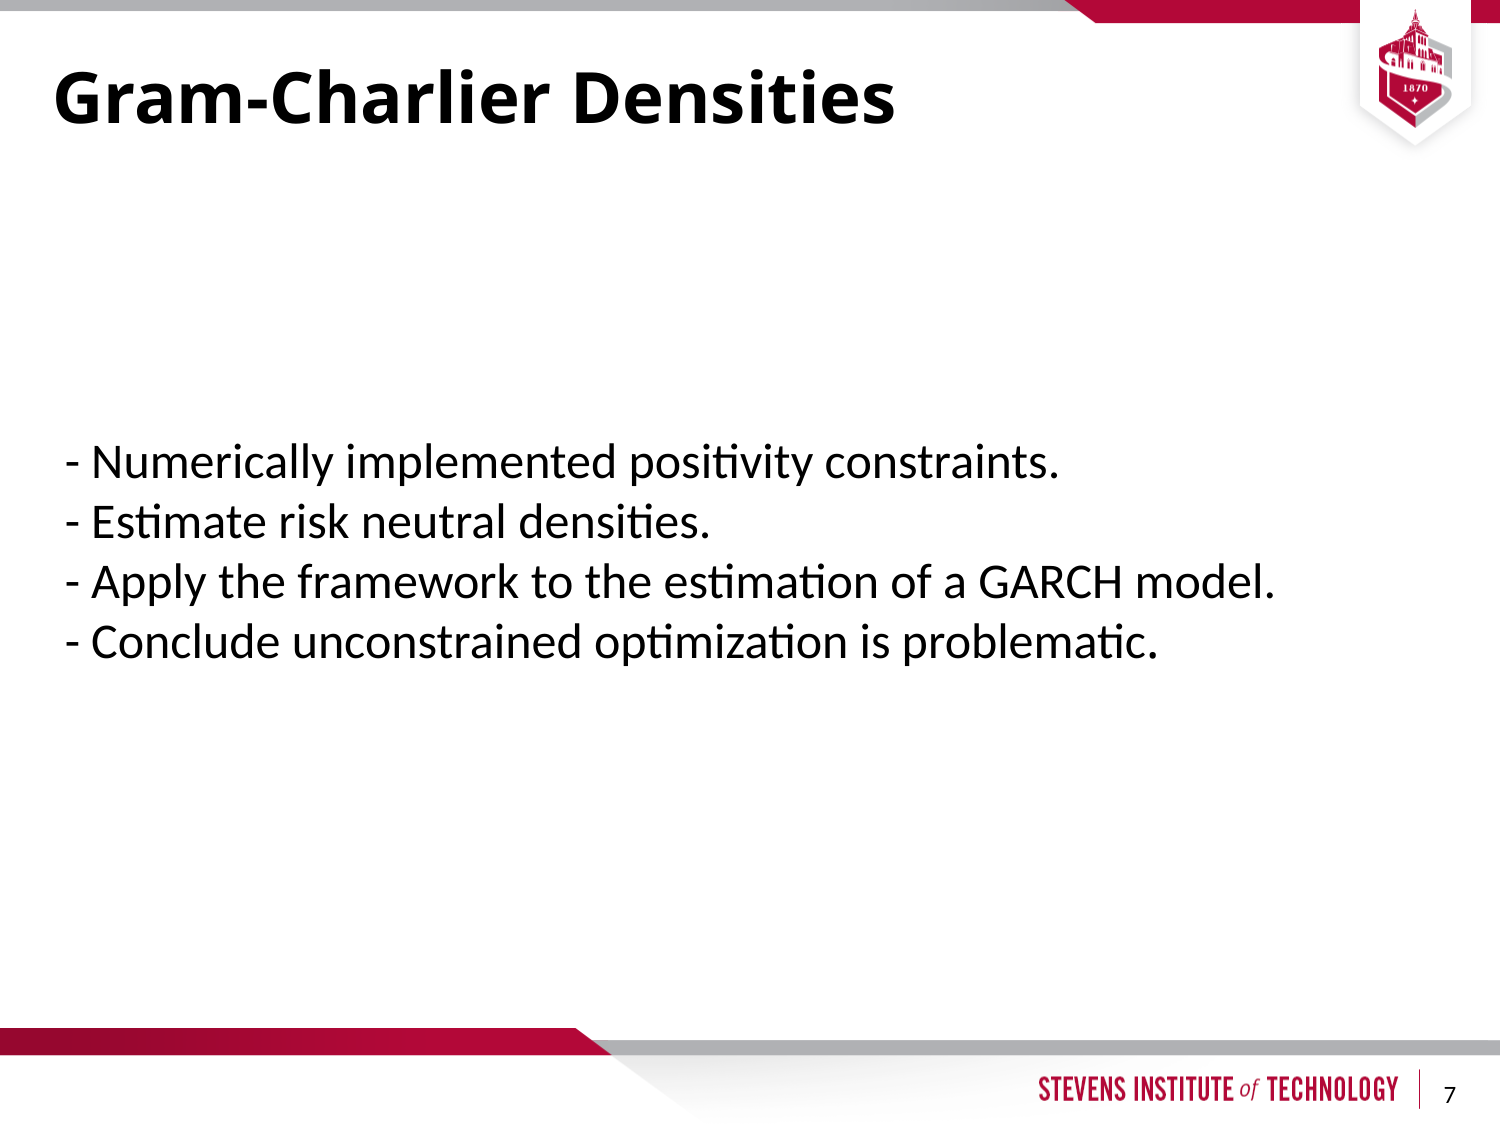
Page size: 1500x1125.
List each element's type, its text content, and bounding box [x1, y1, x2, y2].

text_box - Numerically implemented positivity constraints. - Estimate risk neutral densities. - Apply the framework to the estimation of a GARCH model. - Conclude unconstrained optimization is problematic. [37, 413, 1359, 841]
slide_number 7 [1428, 1071, 1490, 1108]
title Gram-Charlier Densities [37, 45, 1338, 156]
picture [0, 1028, 1500, 1125]
picture [0, 0, 1500, 160]
